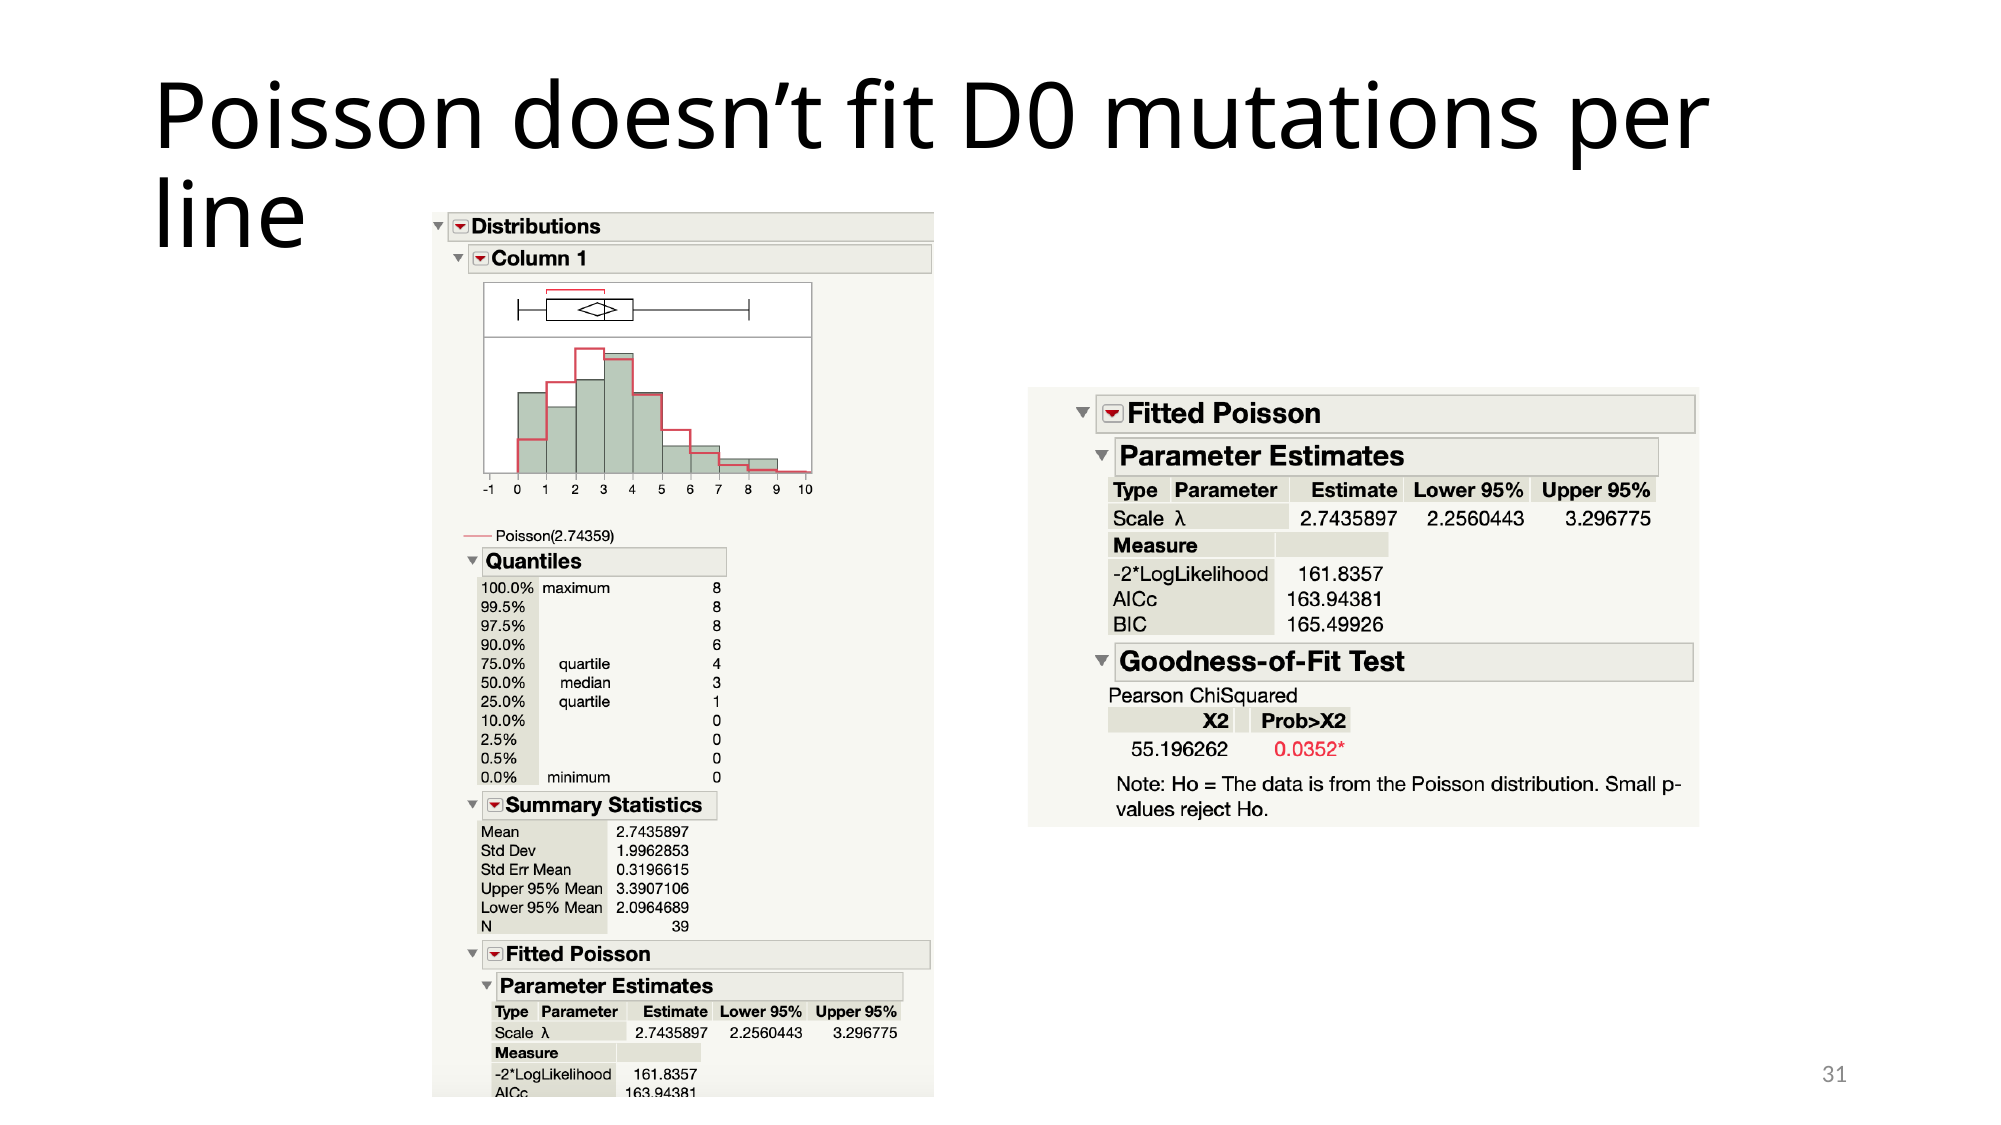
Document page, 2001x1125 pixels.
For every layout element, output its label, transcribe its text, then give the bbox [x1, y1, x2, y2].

title Poisson doesn’t fit D0 mutations per line [137, 59, 1863, 278]
picture [1027, 387, 1700, 827]
slide_number 31 [1412, 1042, 1863, 1103]
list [432, 212, 934, 1097]
